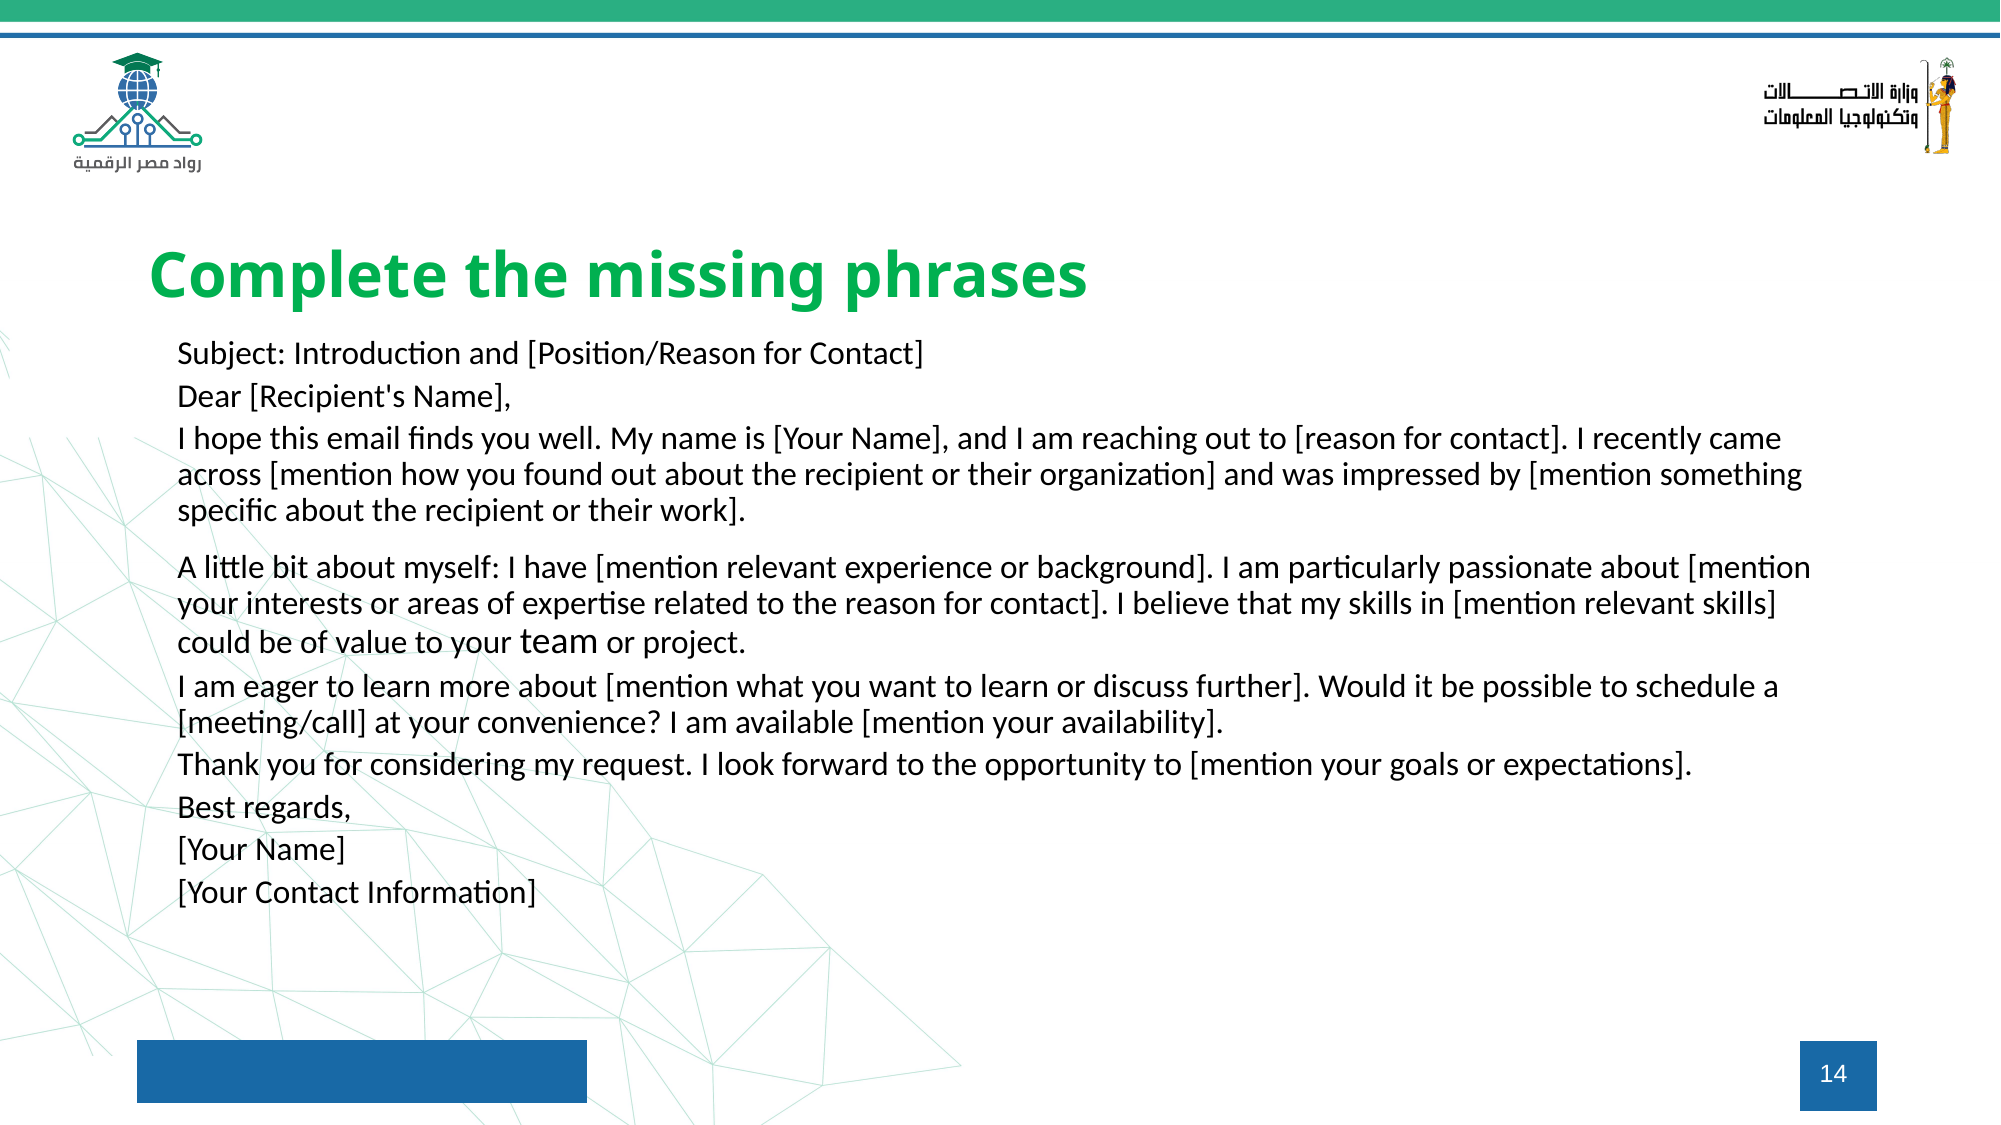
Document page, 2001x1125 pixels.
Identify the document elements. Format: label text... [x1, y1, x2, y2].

list Subject: Introduction and [Position/Reason for Contact] Dear [Recipient's Name], I hope this email finds you well. My name is [Your Name], and I am reaching out to [reason for contact]. I recently came across [mention how you found out about the recipient or their organization] and was impressed by [mention something specific about the recipient or their work]. A little bit about myself: I have [mention relevant experience or background]. I am particularly passionate about [mention your interests or areas of expertise related to the reason for contact]. I believe that my skills in [mention relevant skills] could be of value to your team or project. I am eager to learn more about [mention what you want to learn or discuss further]. Would it be possible to schedule a [meeting/call] at your convenience? I am available [mention your availability]. Thank you for considering my request. I look forward to the opportunity to [mention your goals or expectations]. Best regards, [Your Name] [Your Contact Information] [162, 328, 1867, 1060]
title Complete the missing phrases [133, 225, 1222, 329]
picture [0, 0, 2000, 1125]
slide_number 14 [1412, 1042, 1863, 1103]
